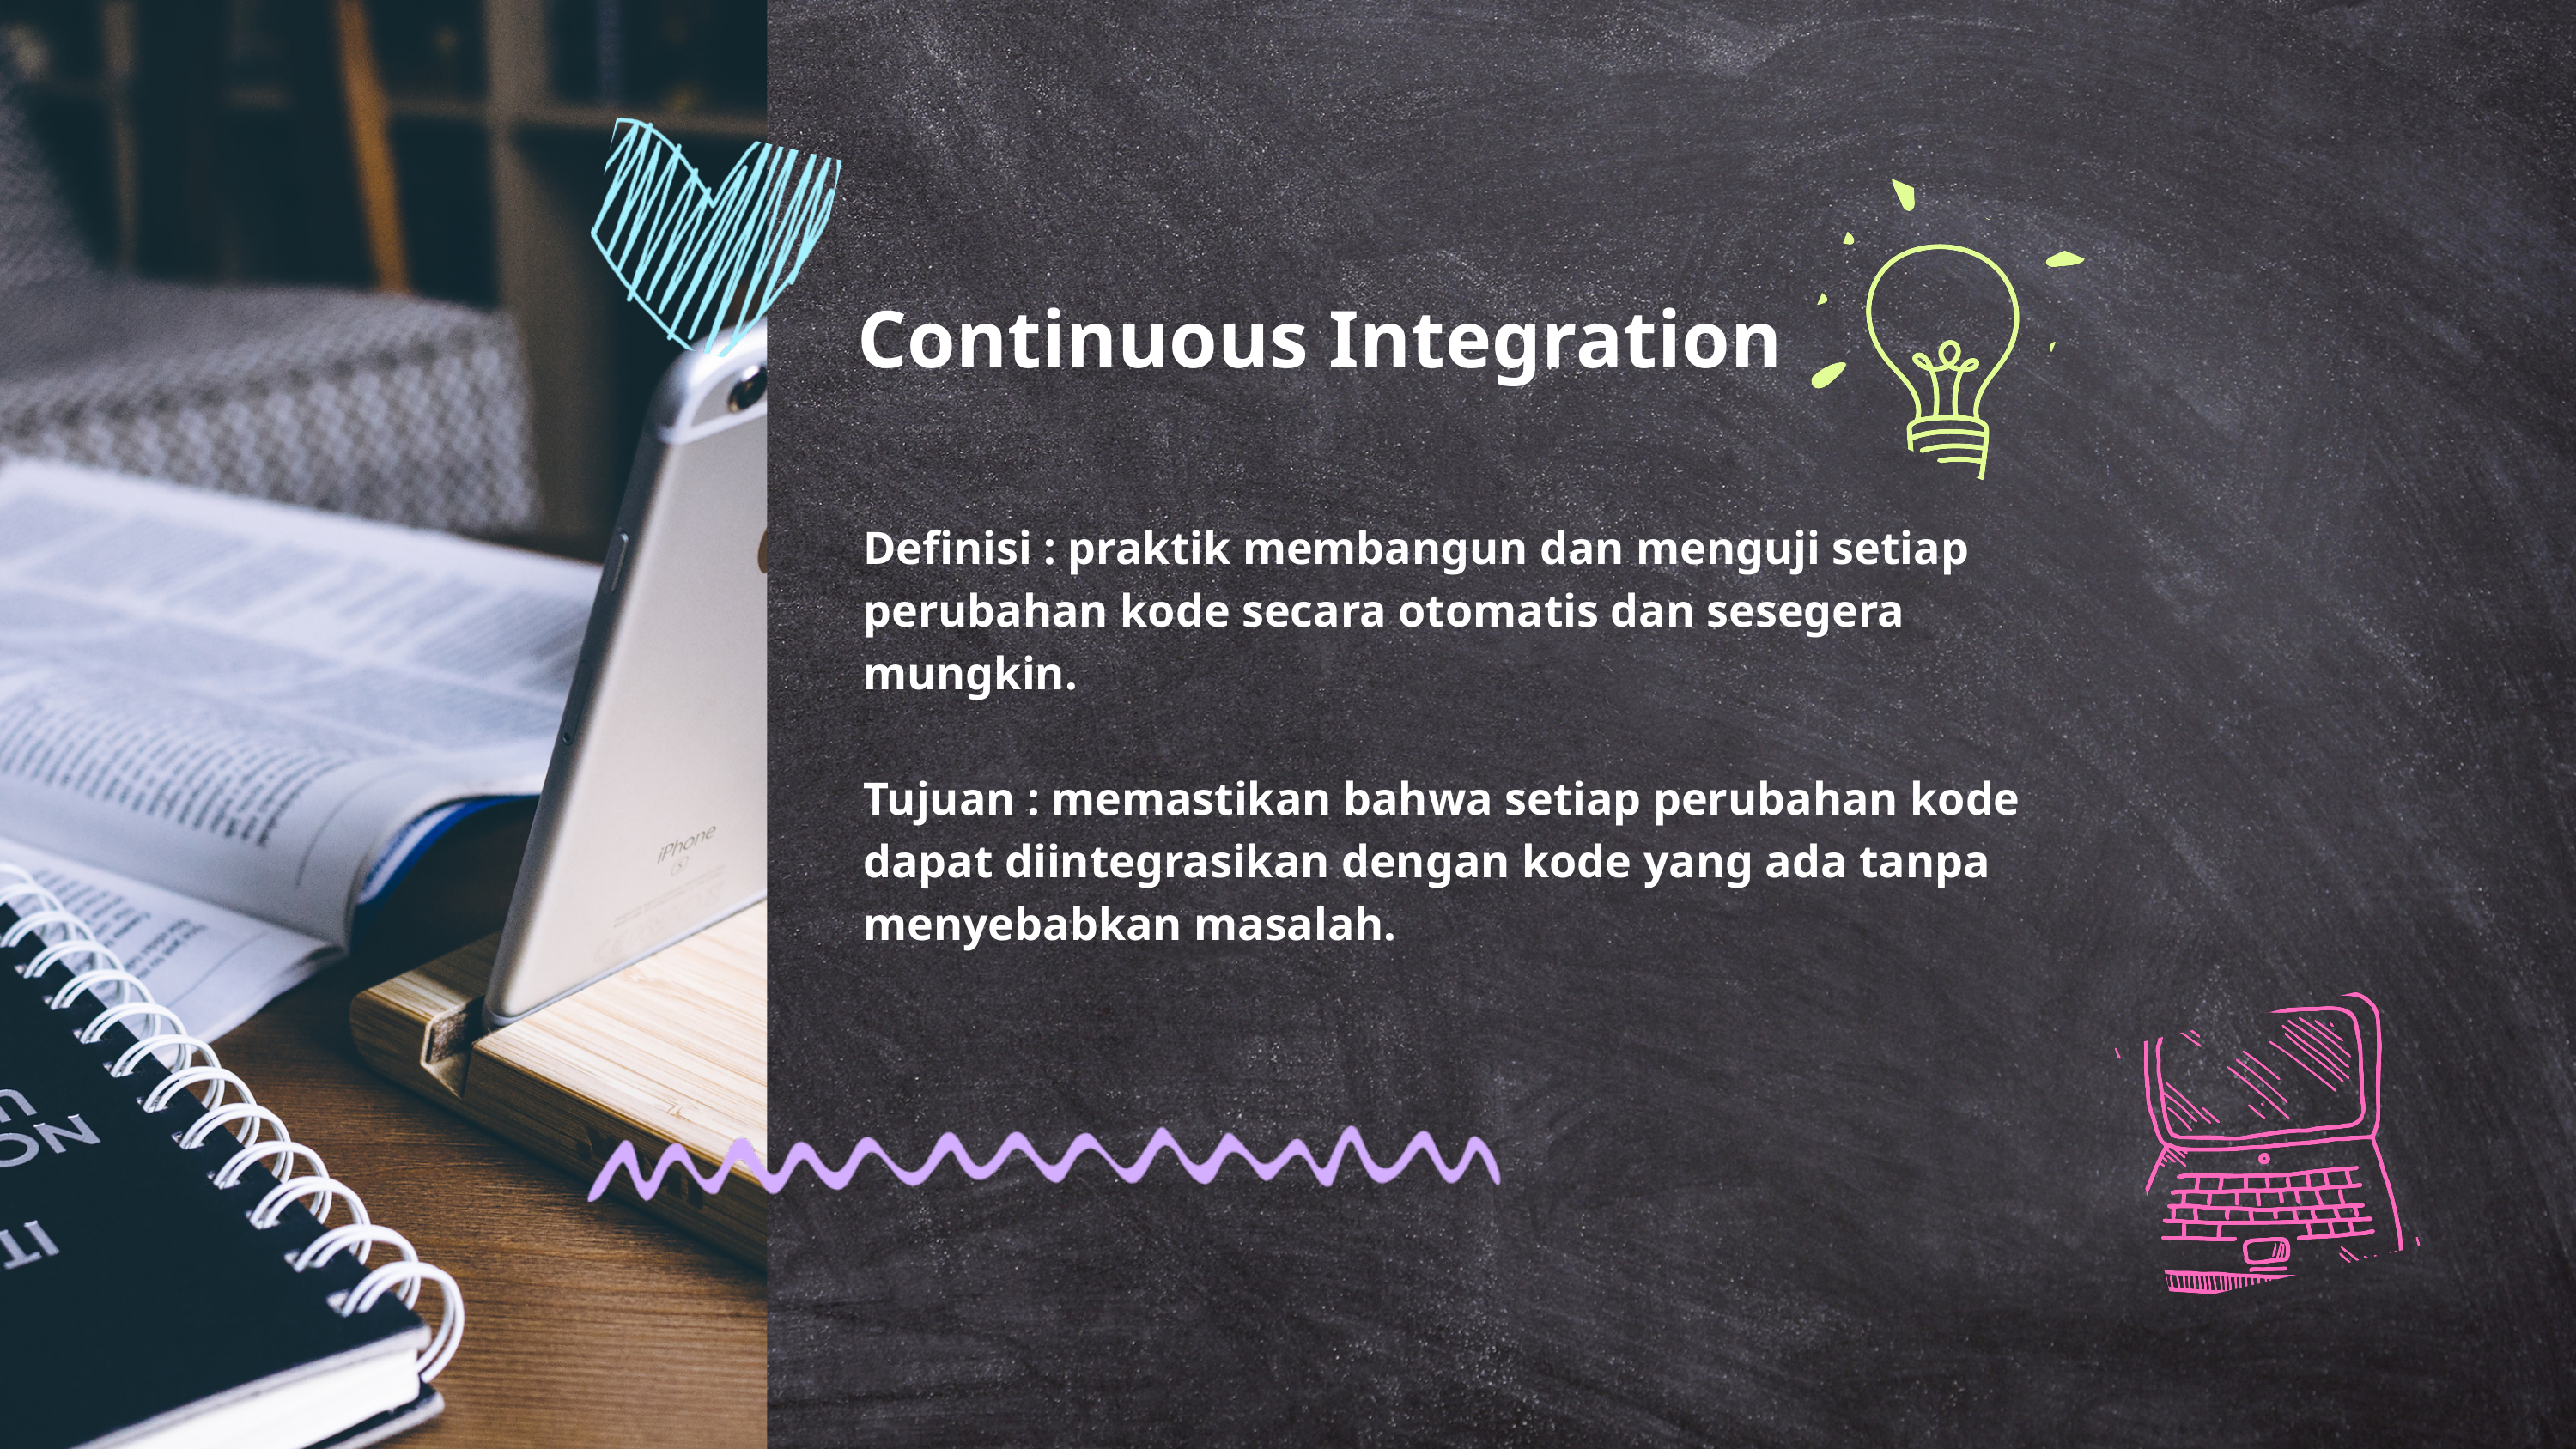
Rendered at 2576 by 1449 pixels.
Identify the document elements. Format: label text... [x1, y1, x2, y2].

text_box Continuous Integration [857, 264, 1801, 384]
text_box [772, 1076, 1505, 1234]
text_box [1779, 171, 2090, 486]
text_box [769, 0, 2576, 1449]
text_box [2112, 987, 2433, 1304]
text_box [0, 0, 768, 1449]
text_box Definisi : praktik membangun dan menguji setiap perubahan kode secara otomatis dan sesegera mungkin. Tujuan : memastikan bahwa setiap perubahan kode dapat diintegrasikan dengan kode yang ada tanpa menyebabkan masalah. [863, 511, 2086, 1012]
text_box [772, 144, 842, 374]
